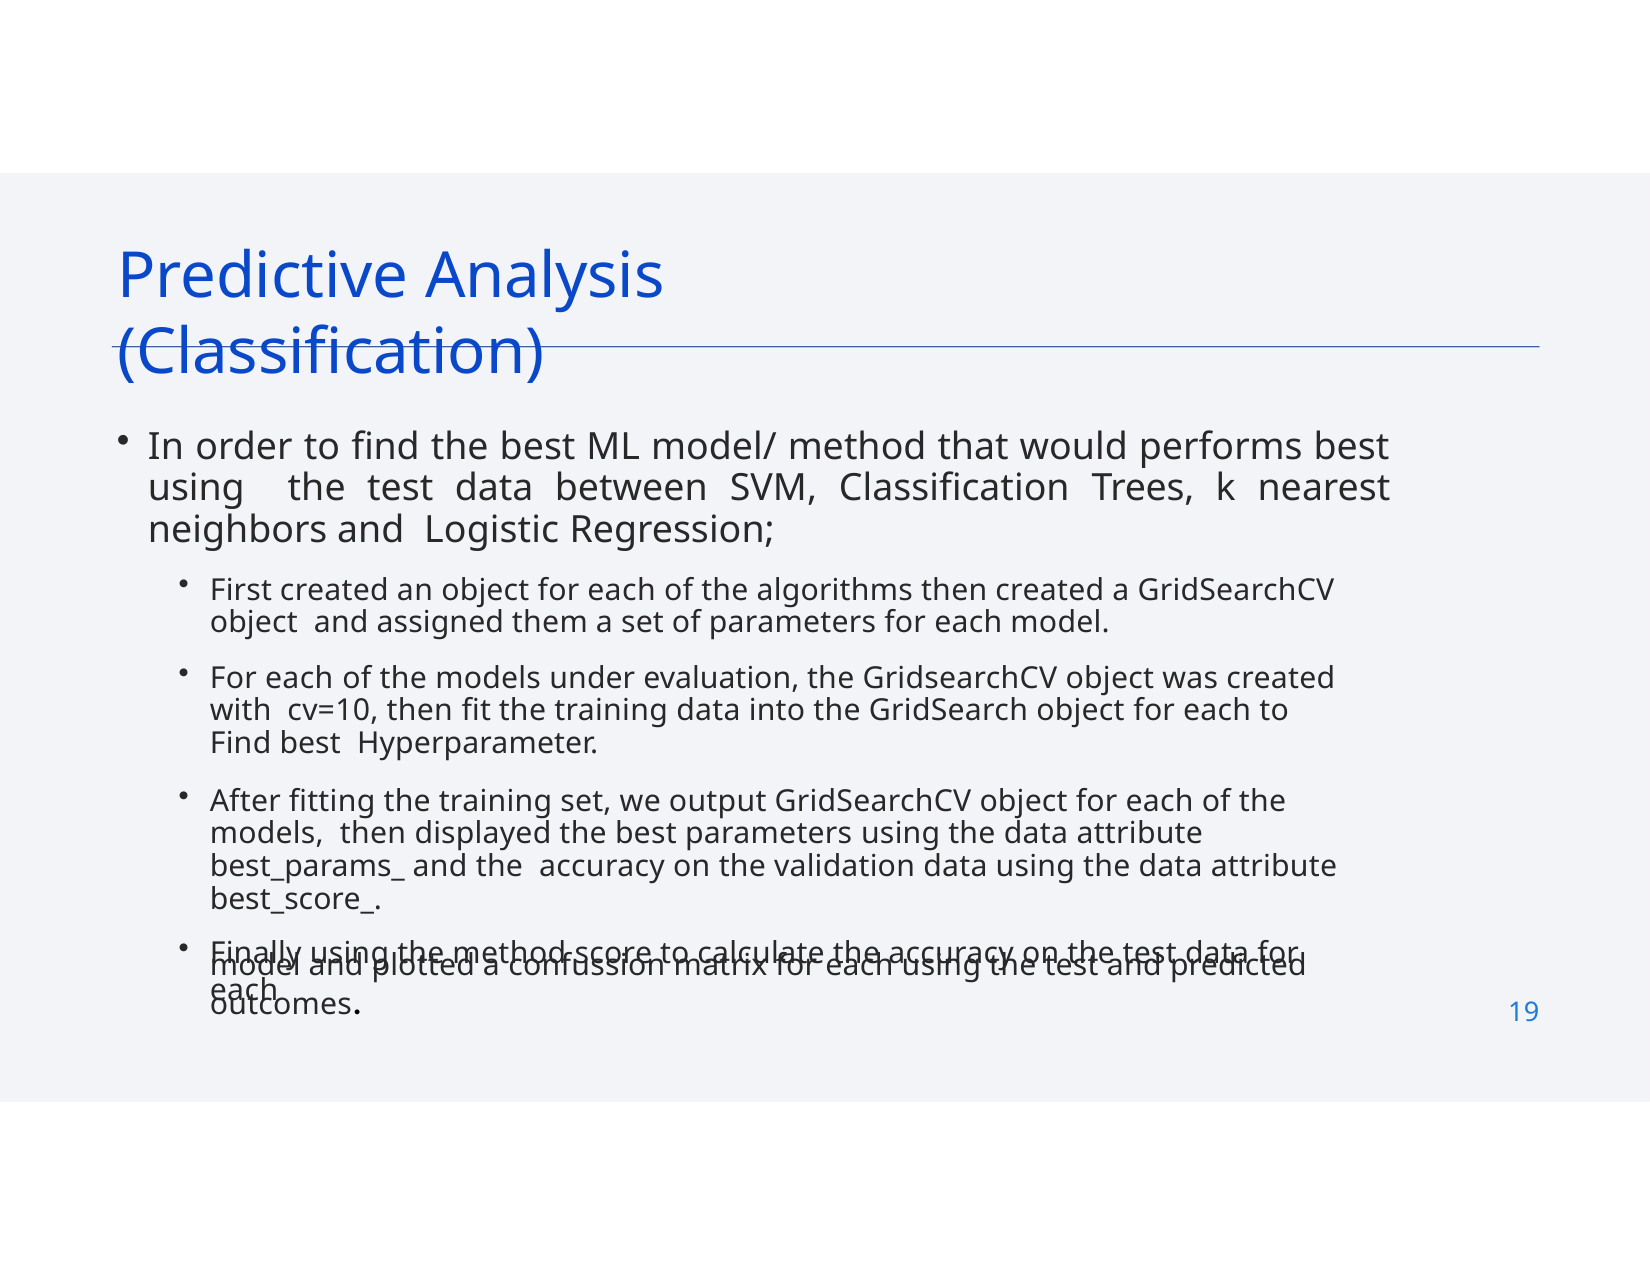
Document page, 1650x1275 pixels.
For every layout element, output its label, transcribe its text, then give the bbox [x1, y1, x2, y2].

text_box model and plotted a confussion matrix for each using the test and predicted outcomes. [207, 940, 1390, 1023]
title Predictive Analysis (Classification) [114, 231, 1086, 447]
picture [0, 173, 1650, 1102]
text_box In order to find the best ML model/ method that would performs best using the test data between SVM, Classification Trees, k nearest neighbors and Logistic Regression; First created an object for each of the algorithms then created a GridSearchCV object and assigned them a set of parameters for each model. For each of the models under evaluation, the GridsearchCV object was created with cv=10, then fit the training data into the GridSearch object for each to Find best Hyperparameter. After fitting the training set, we output GridSearchCV object for each of the models, then displayed the best parameters using the data attribute best_params_ and the accuracy on the validation data using the data attribute best_score_. Finally using the method score to calculate the accuracy on the test data for each [114, 418, 1392, 1007]
slide_number 19 [1501, 998, 1545, 1275]
